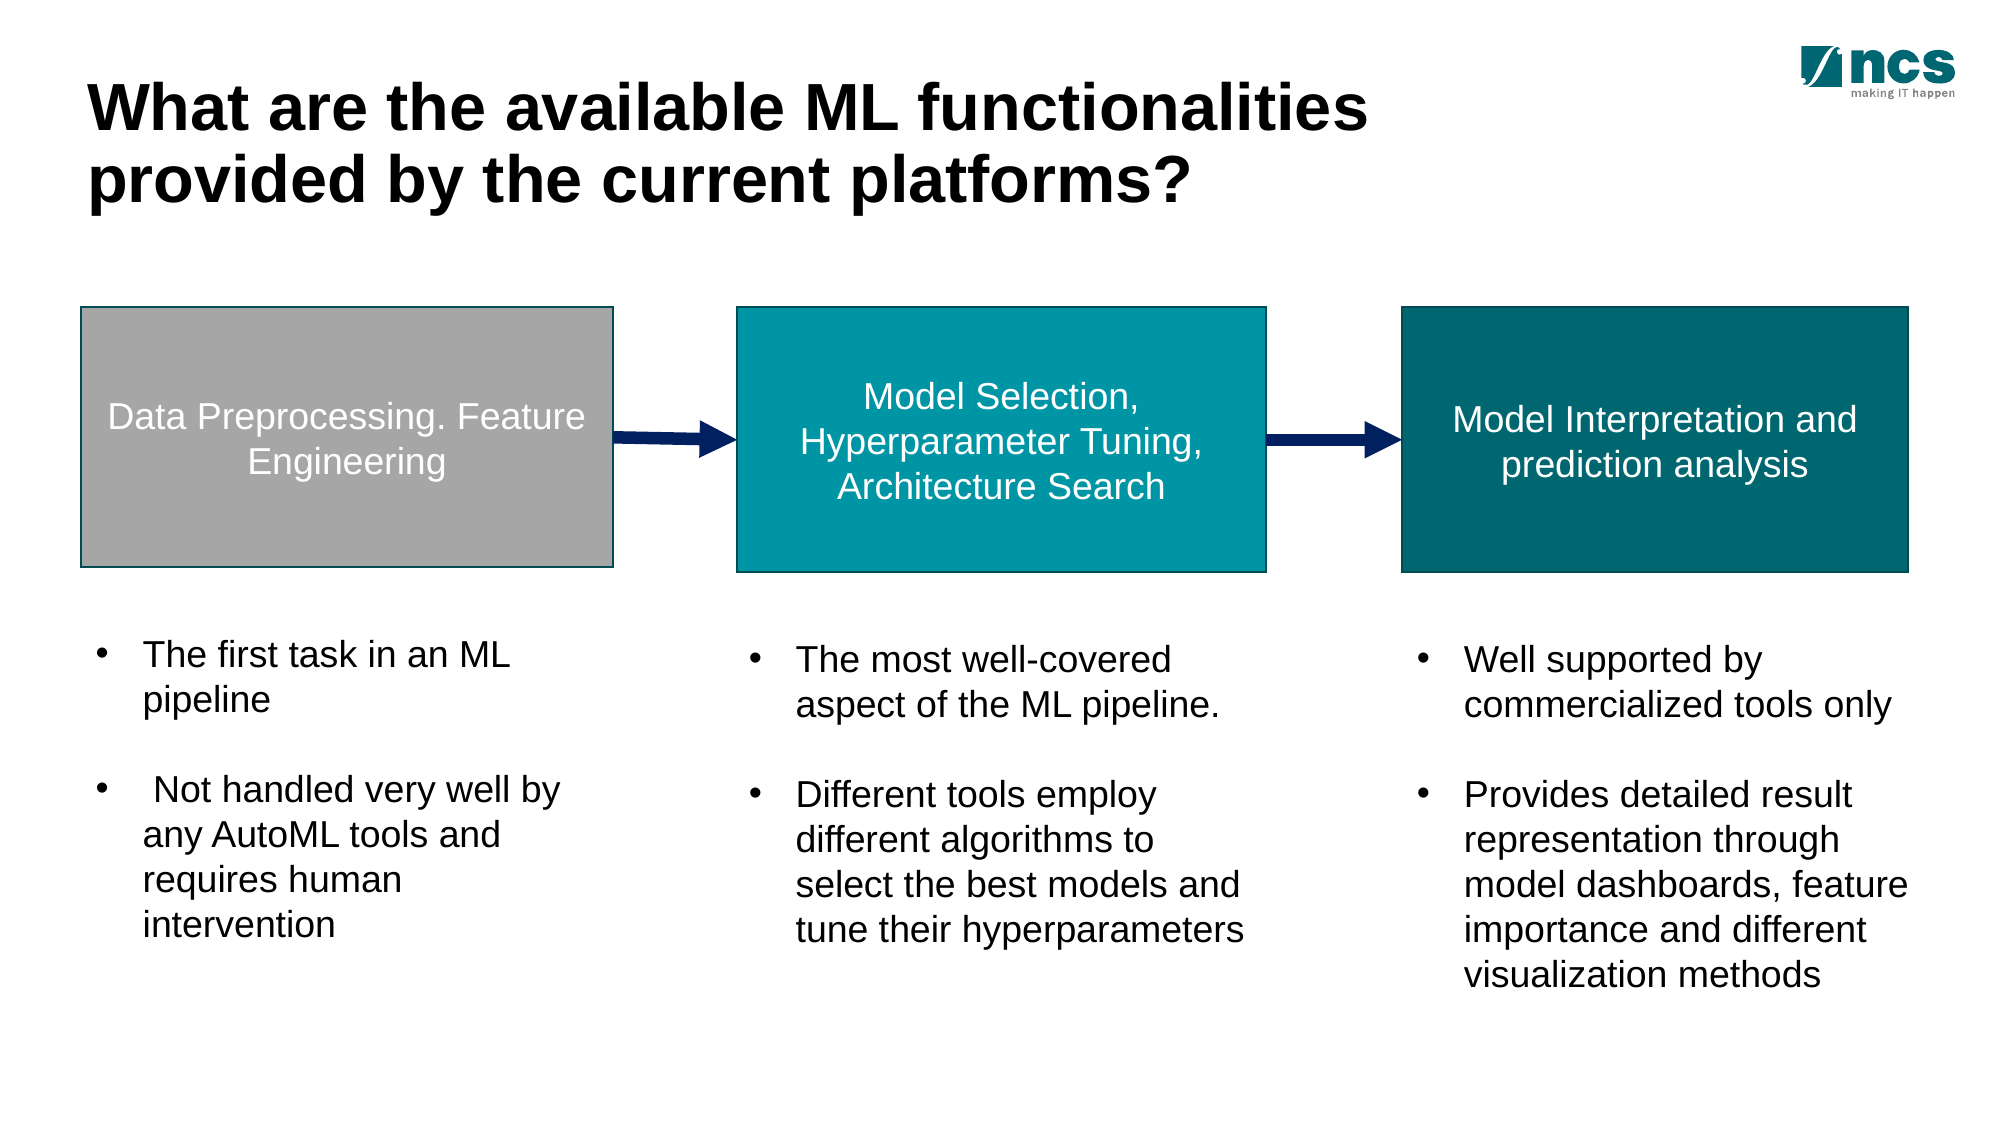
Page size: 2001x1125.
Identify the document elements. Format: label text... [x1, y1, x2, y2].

text_box Model Interpretation and prediction analysis [1401, 306, 1909, 573]
text_box [878, 441, 1729, 923]
text_box Well supported by commercialized tools only Provides detailed result representation through model dashboards, feature importance and different visualization methods [1402, 627, 1959, 1003]
text_box The first task in an ML pipeline Not handled very well by any AutoML tools and requires human intervention [80, 622, 613, 953]
text_box [1267, 414, 1401, 438]
title What are the available ML functionalities provided by the current platforms? [72, 65, 1685, 284]
text_box Model Selection, Hyperparameter Tuning, Architecture Search [736, 306, 1267, 573]
text_box Data Preprocessing. Feature Engineering [80, 306, 614, 568]
text_box The most well-covered aspect of the ML pipeline. Different tools employ different algorithms to select the best models and tune their hyperparameters [733, 627, 1266, 958]
